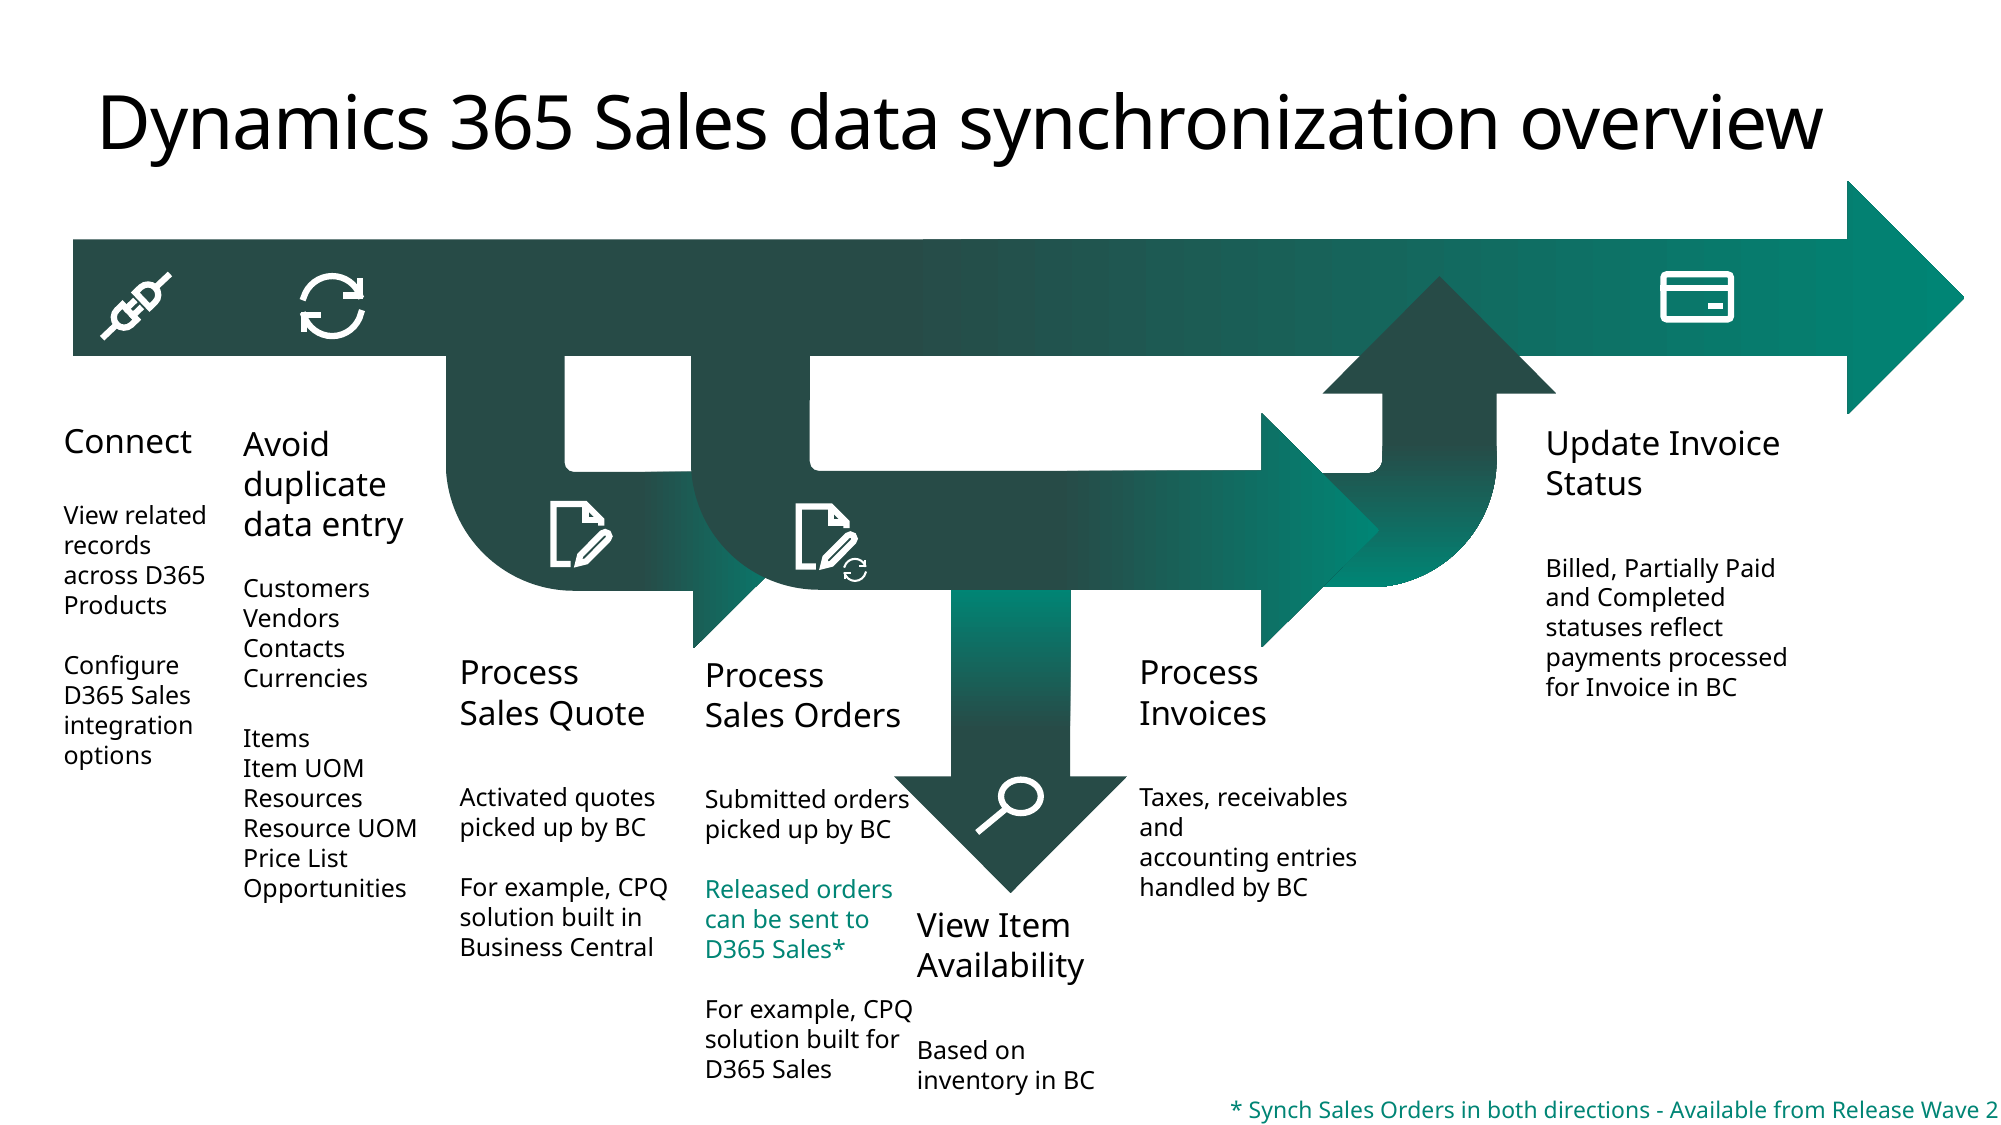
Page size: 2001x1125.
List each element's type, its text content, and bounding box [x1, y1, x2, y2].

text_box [1139, 275, 1557, 905]
text_box [135, 276, 168, 308]
text_box [71, 180, 1966, 415]
text_box [104, 302, 140, 337]
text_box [1551, 274, 1784, 706]
text_box Connect View related records across D365 Products Configure D365 Sales integration options [63, 420, 208, 770]
text_box [303, 276, 361, 298]
text_box [303, 313, 362, 337]
text_box Avoid duplicate data entry Customers Vendors Contacts Currencies Items Item UOM Resources Resource UOM Price List Opportunities [243, 423, 435, 903]
text_box * Synch Sales Orders in both directions - Available from Release Wave 2 2022 [1217, 1096, 2000, 1125]
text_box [690, 354, 1380, 1089]
title Dynamics 365 Sales data synchronization overview [96, 75, 1904, 166]
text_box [893, 1089, 1128, 1097]
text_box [445, 355, 690, 965]
